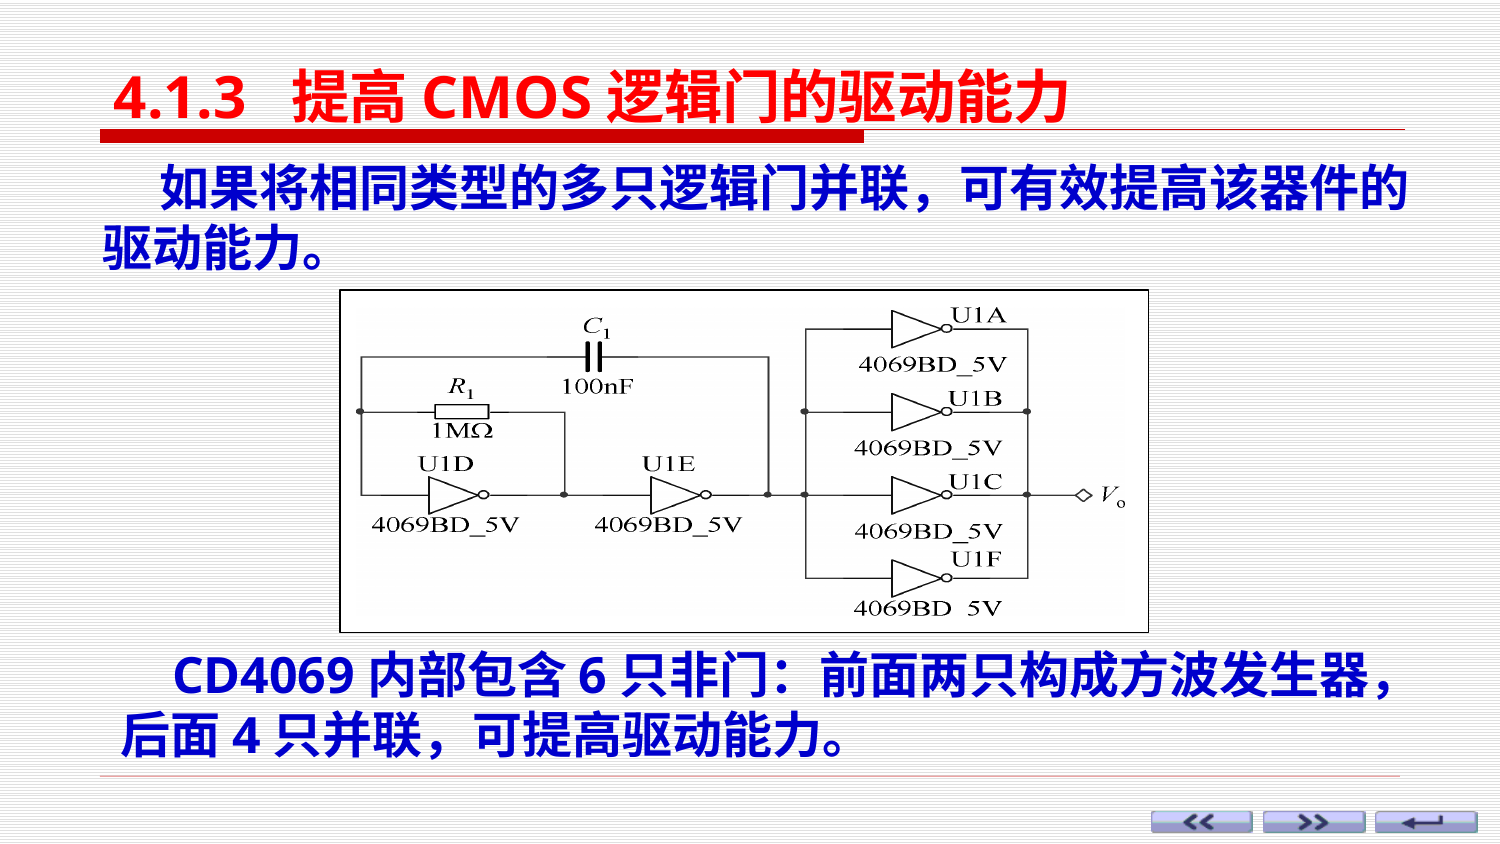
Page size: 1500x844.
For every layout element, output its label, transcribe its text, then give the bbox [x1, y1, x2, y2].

picture [1151, 811, 1253, 833]
text_box 如果将相同类型的多只逻辑门并联，可有效提高该器件的驱动能力。 [87, 149, 1447, 285]
picture [1375, 811, 1478, 833]
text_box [339, 289, 1149, 633]
text_box CD4069内部包含6只非门：前面两只构成方波发生器，后面4只并联，可提高驱动能力。 [105, 636, 1465, 771]
text_box 4.1.3 提高CMOS逻辑门的驱动能力 [99, 52, 1087, 138]
picture [1263, 811, 1366, 833]
